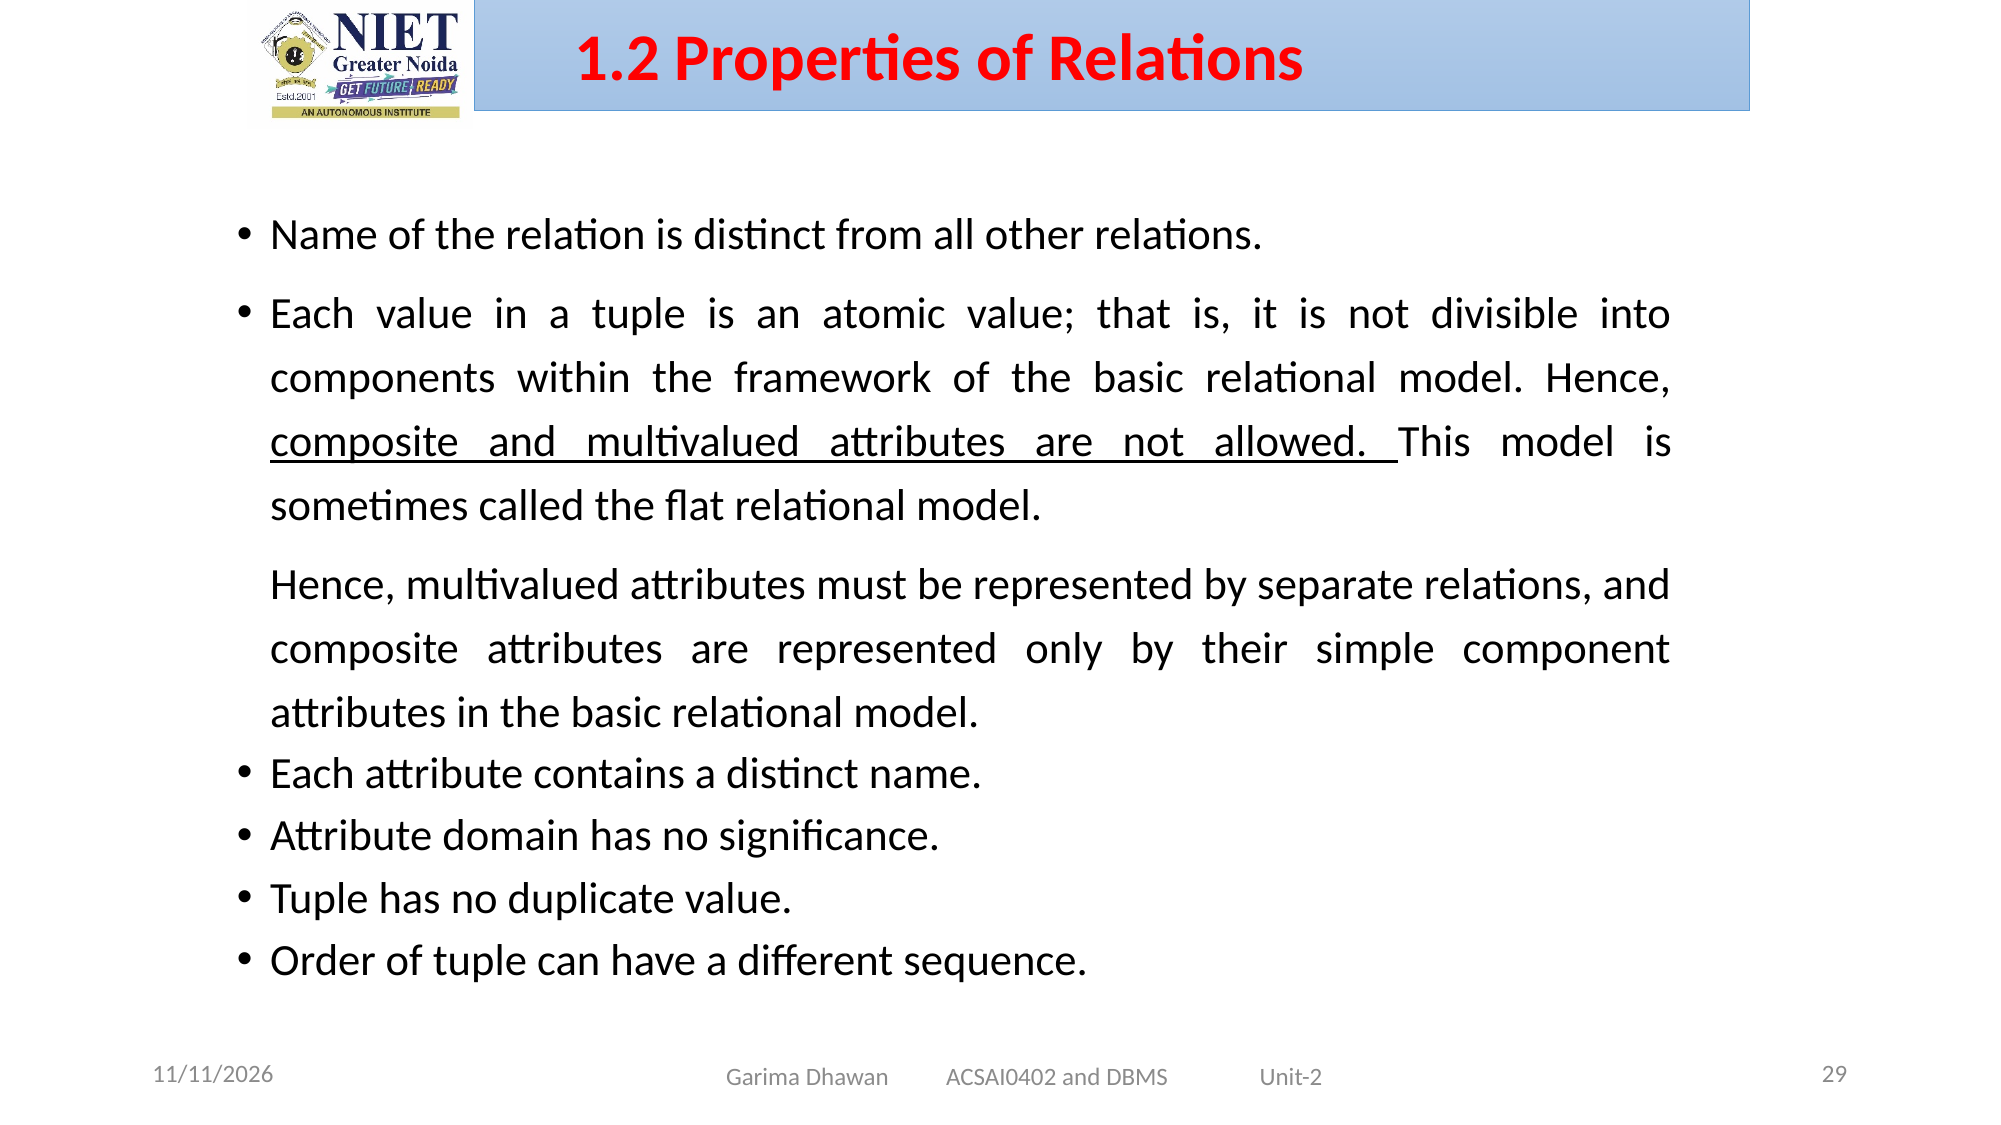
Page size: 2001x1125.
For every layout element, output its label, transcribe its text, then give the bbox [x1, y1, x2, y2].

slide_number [137, 1042, 588, 1103]
text_box 1.2 Properties of Relations [474, 0, 1750, 111]
footer Garima Dhawan ACSAI0402 and DBMS Unit-2 [525, 1045, 1525, 1106]
picture [247, 0, 473, 129]
list Name of the relation is distinct from all other relations. Each value in a tuple is an atomic value; that is, it is not divisible into components within the framework of the basic relational model. Hence, composite and multivalued attributes are not allowed. This model is sometimes called the flat relational model. Hence, multivalued attributes must be represented by separate relations, and composite attributes are represented only by their simple component attributes in the basic relational model. Each attribute contains a distinct name. Attribute domain has no significance. Tuple has no duplicate value. Order of tuple can have a different sequence. [221, 136, 1688, 998]
slide_number 29 [1412, 1042, 1863, 1103]
